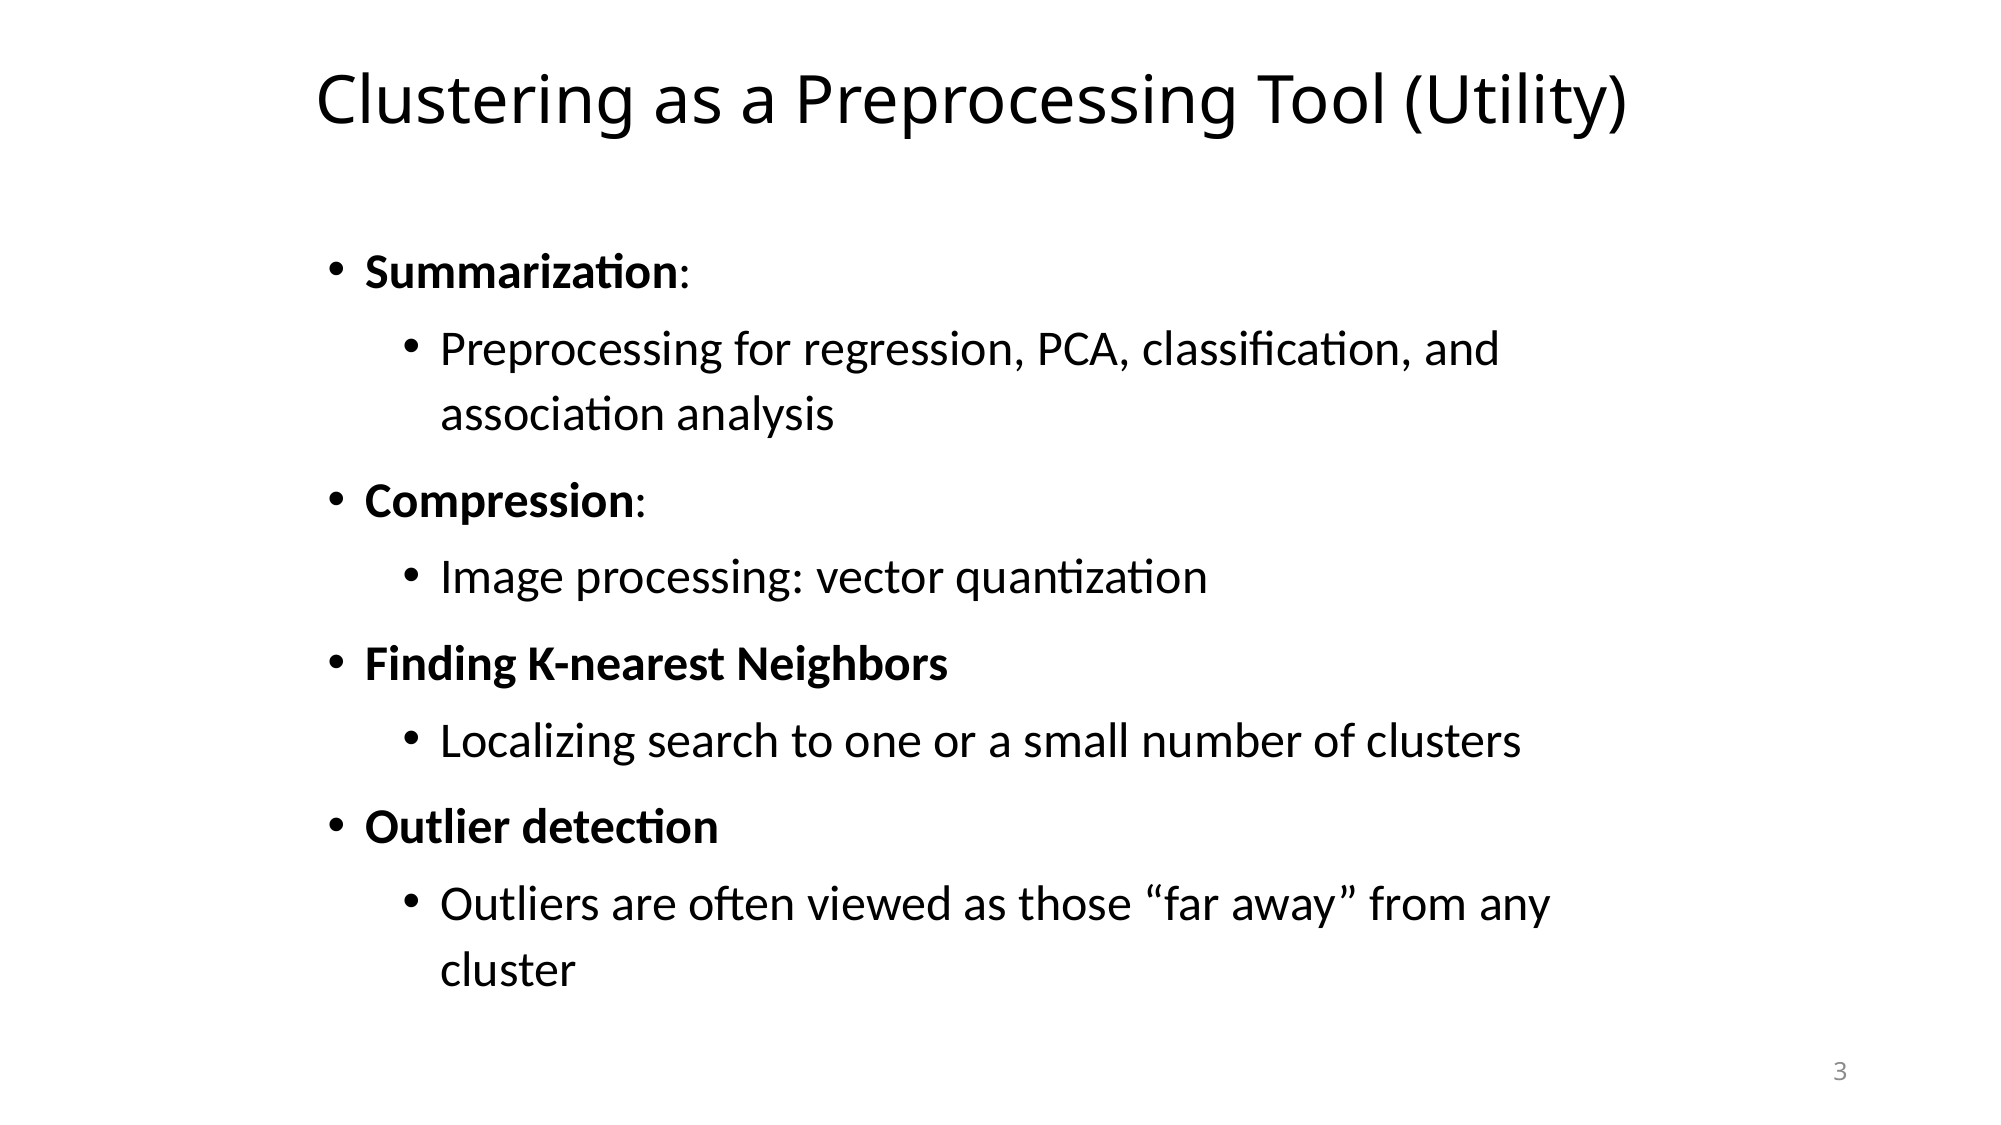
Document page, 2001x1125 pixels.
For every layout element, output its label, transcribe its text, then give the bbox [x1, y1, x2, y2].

title Clustering as a Preprocessing Tool (Utility) [300, 37, 1688, 166]
slide_number 3 [1412, 1042, 1863, 1103]
list Summarization: Preprocessing for regression, PCA, classification, and association analysis Compression: Image processing: vector quantization Finding K-nearest Neighbors Localizing search to one or a small number of clusters Outlier detection Outliers are often viewed as those “far away” from any cluster [312, 224, 1713, 1063]
